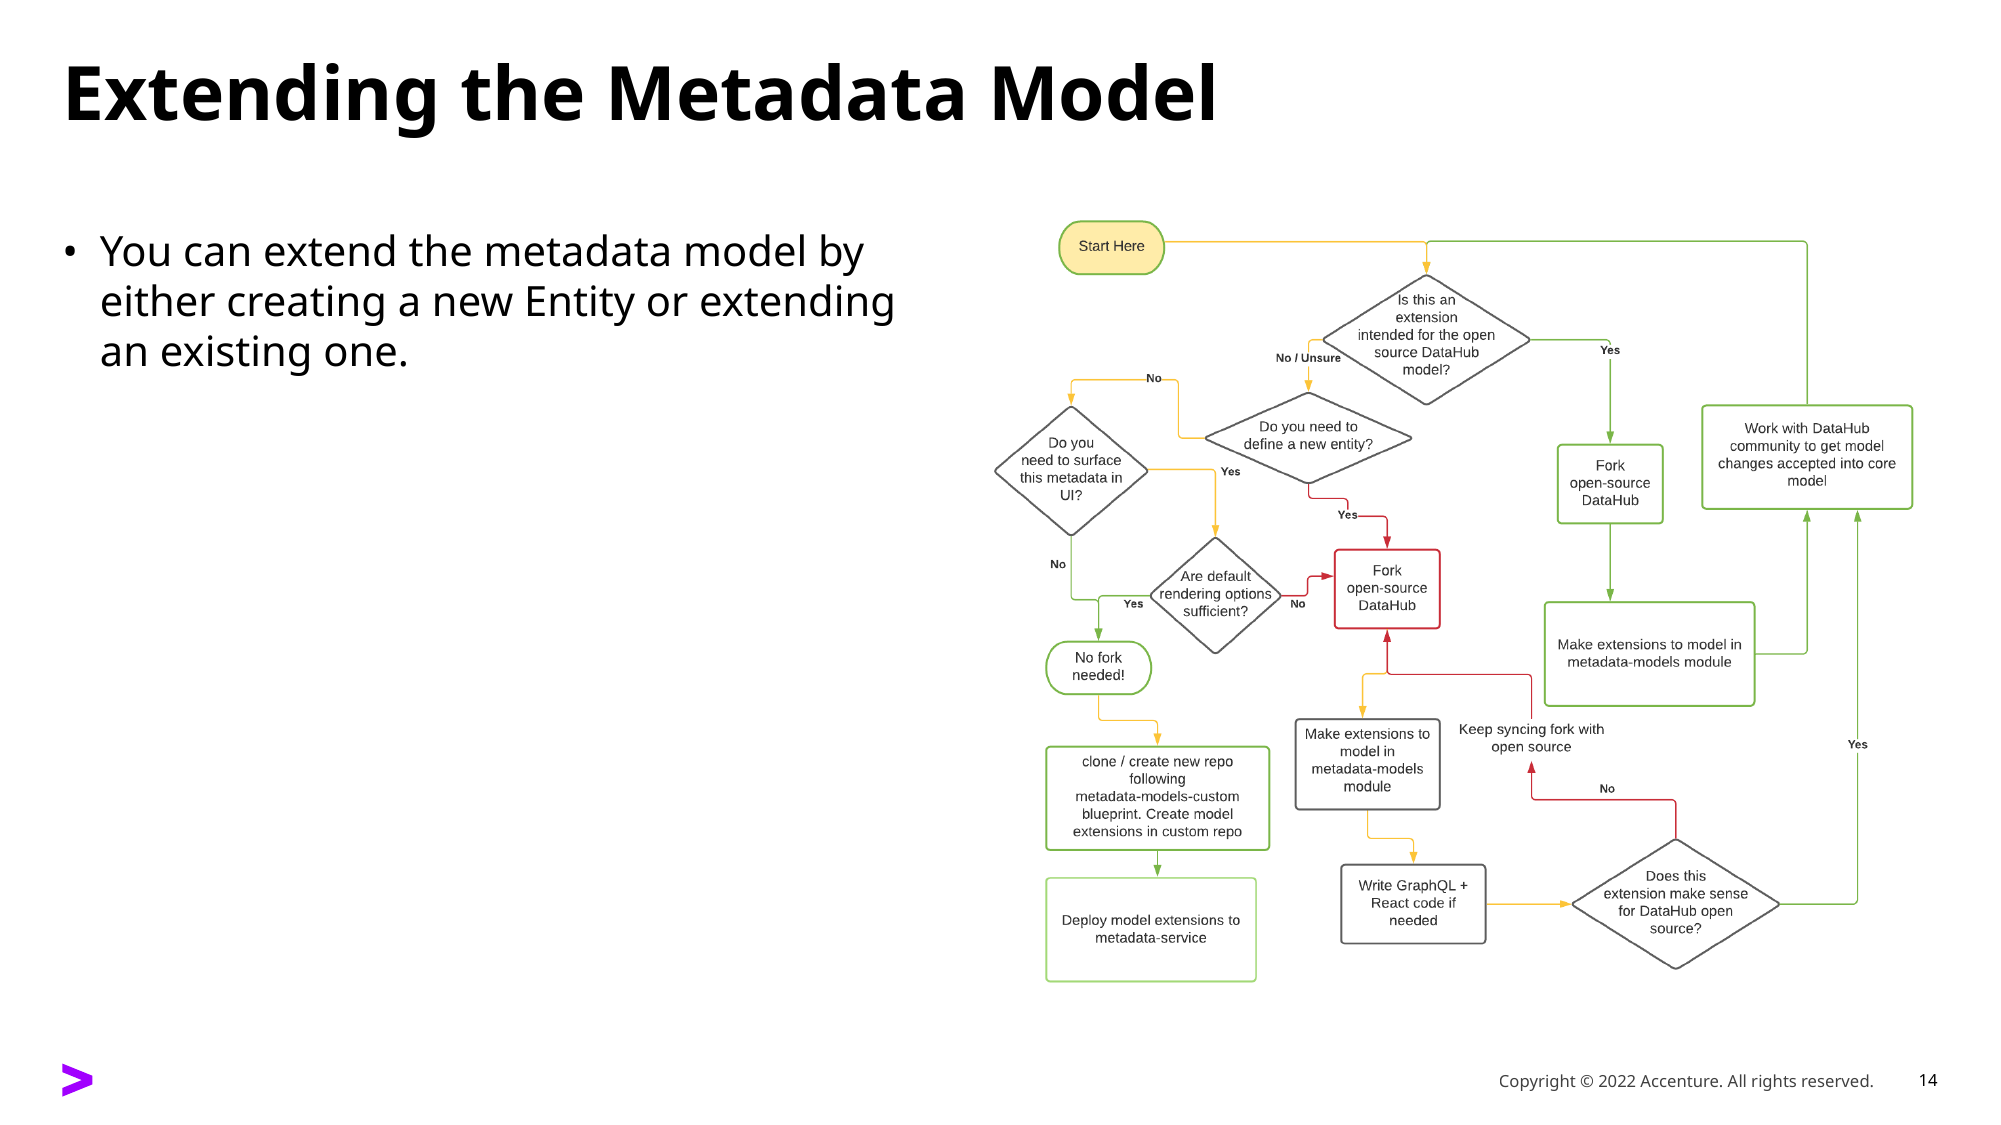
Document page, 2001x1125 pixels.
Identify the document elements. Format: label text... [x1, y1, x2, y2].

list You can extend the metadata model by either creating a new Entity or extending an existing one. [62, 224, 936, 1036]
footer Copyright © 2022 Accenture. All rights reserved. [1200, 1064, 1875, 1097]
picture [967, 195, 1938, 1007]
slide_number 14 [1883, 1064, 1938, 1098]
title Extending the Metadata Model [62, 62, 1938, 225]
